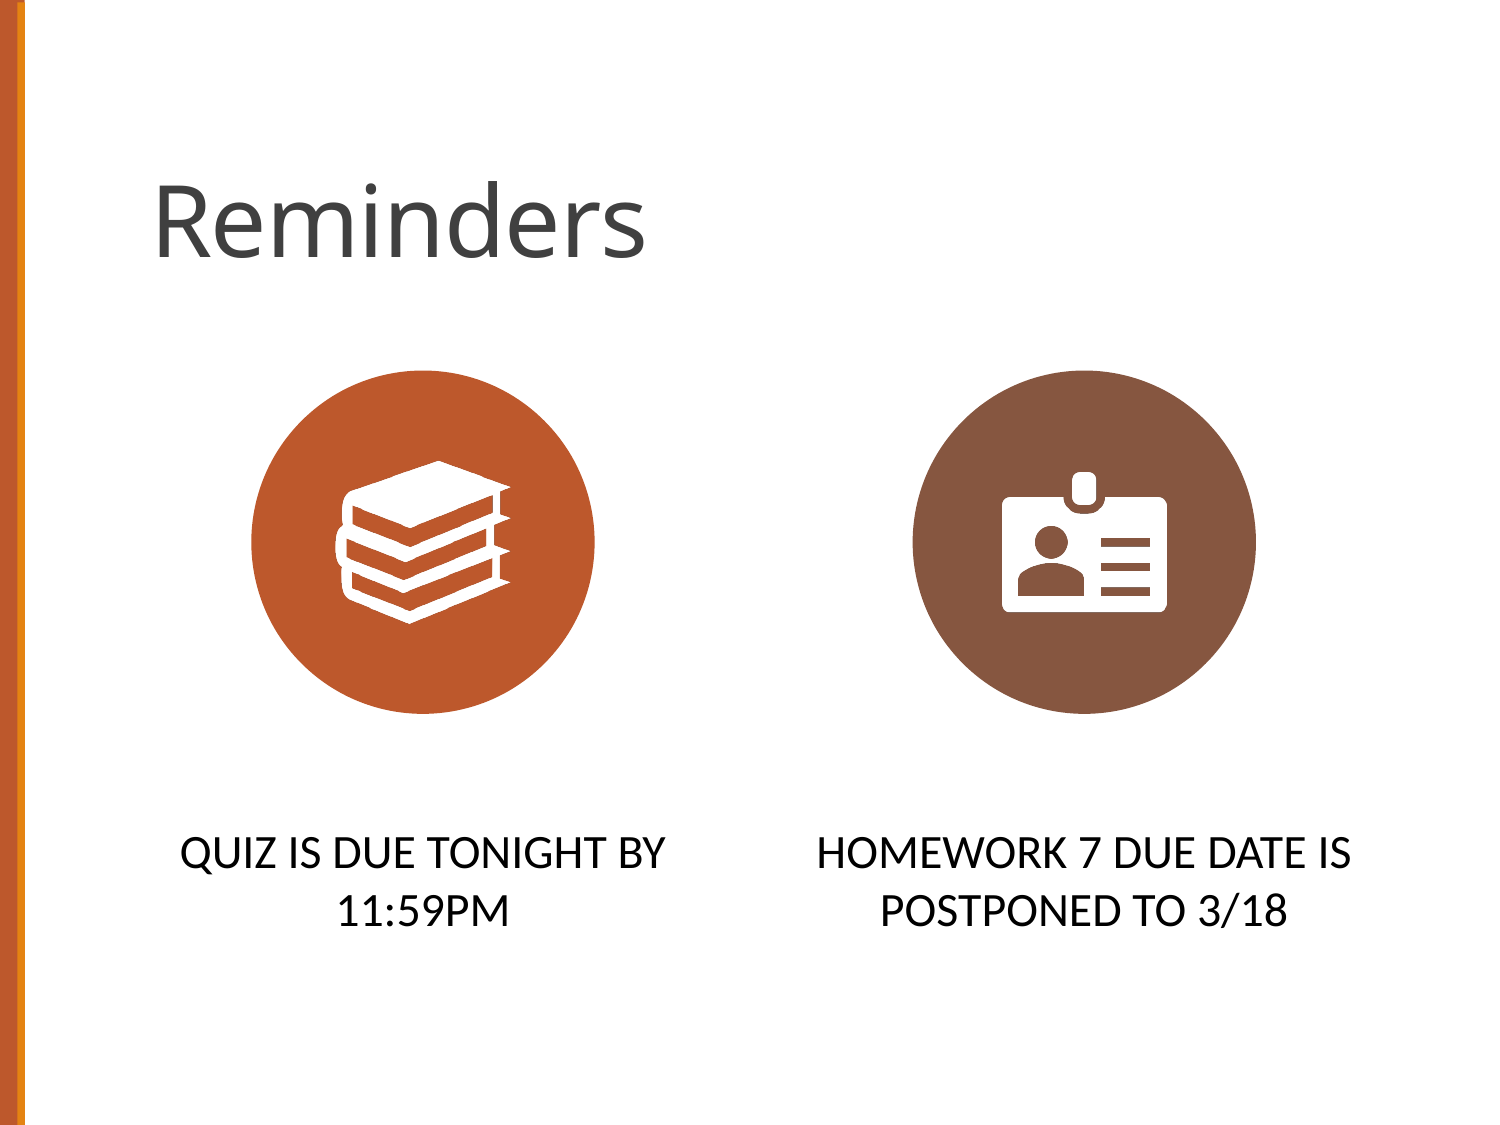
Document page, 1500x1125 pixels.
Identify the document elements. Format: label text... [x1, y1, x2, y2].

title Reminders [135, 47, 1373, 285]
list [134, 343, 1373, 966]
